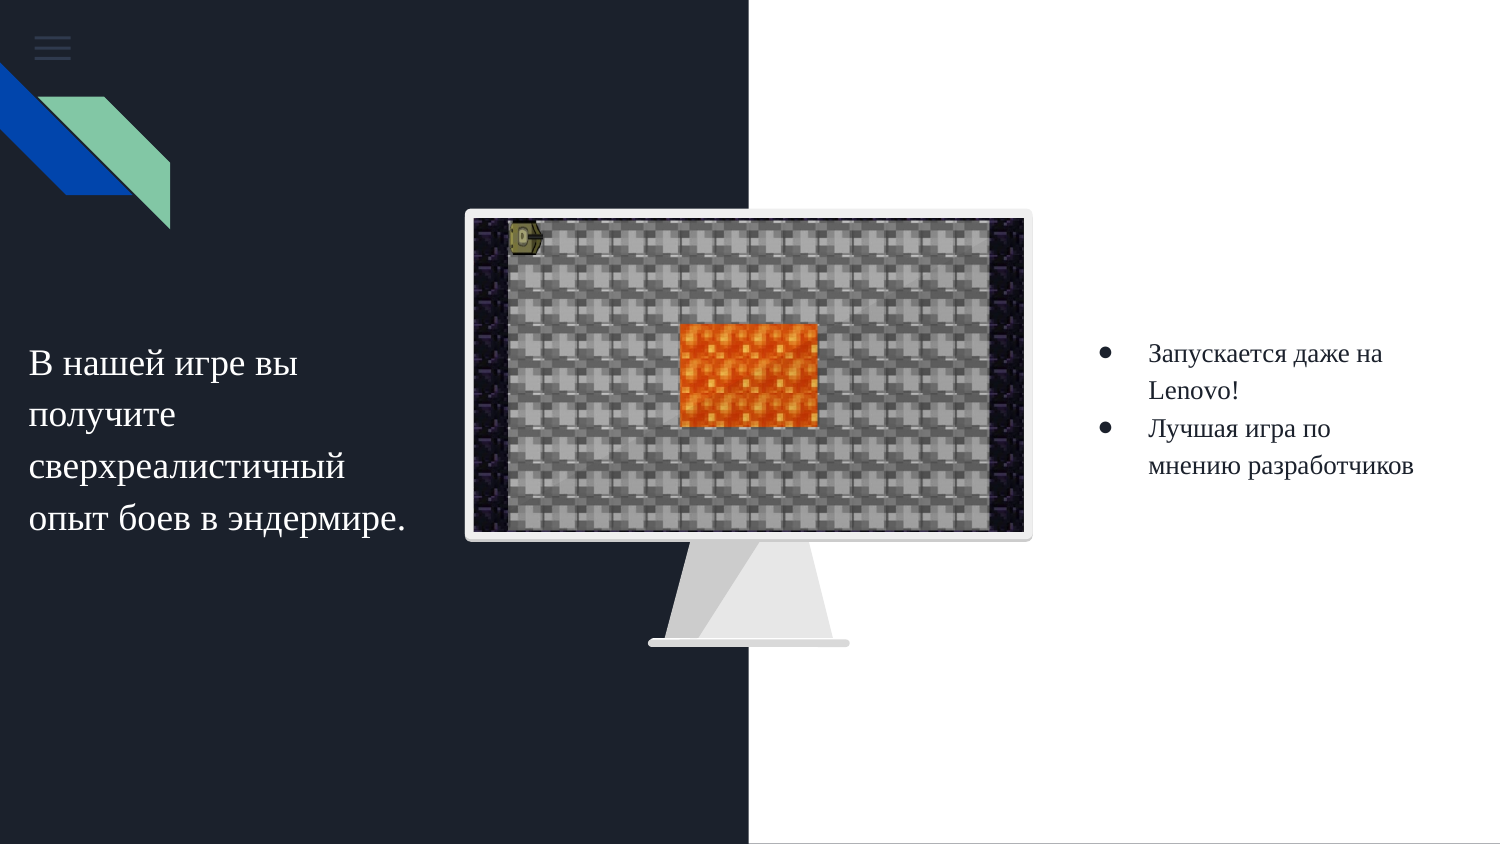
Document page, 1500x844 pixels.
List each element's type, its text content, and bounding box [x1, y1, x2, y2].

picture [473, 217, 1025, 532]
title В нашей игре вы получите сверхреалистичный опыт боев в эндермире. [13, 315, 440, 661]
list Запускается даже на Lenovo! Лучшая игра по мнению разработчиков [1058, 315, 1437, 611]
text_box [464, 208, 1033, 648]
